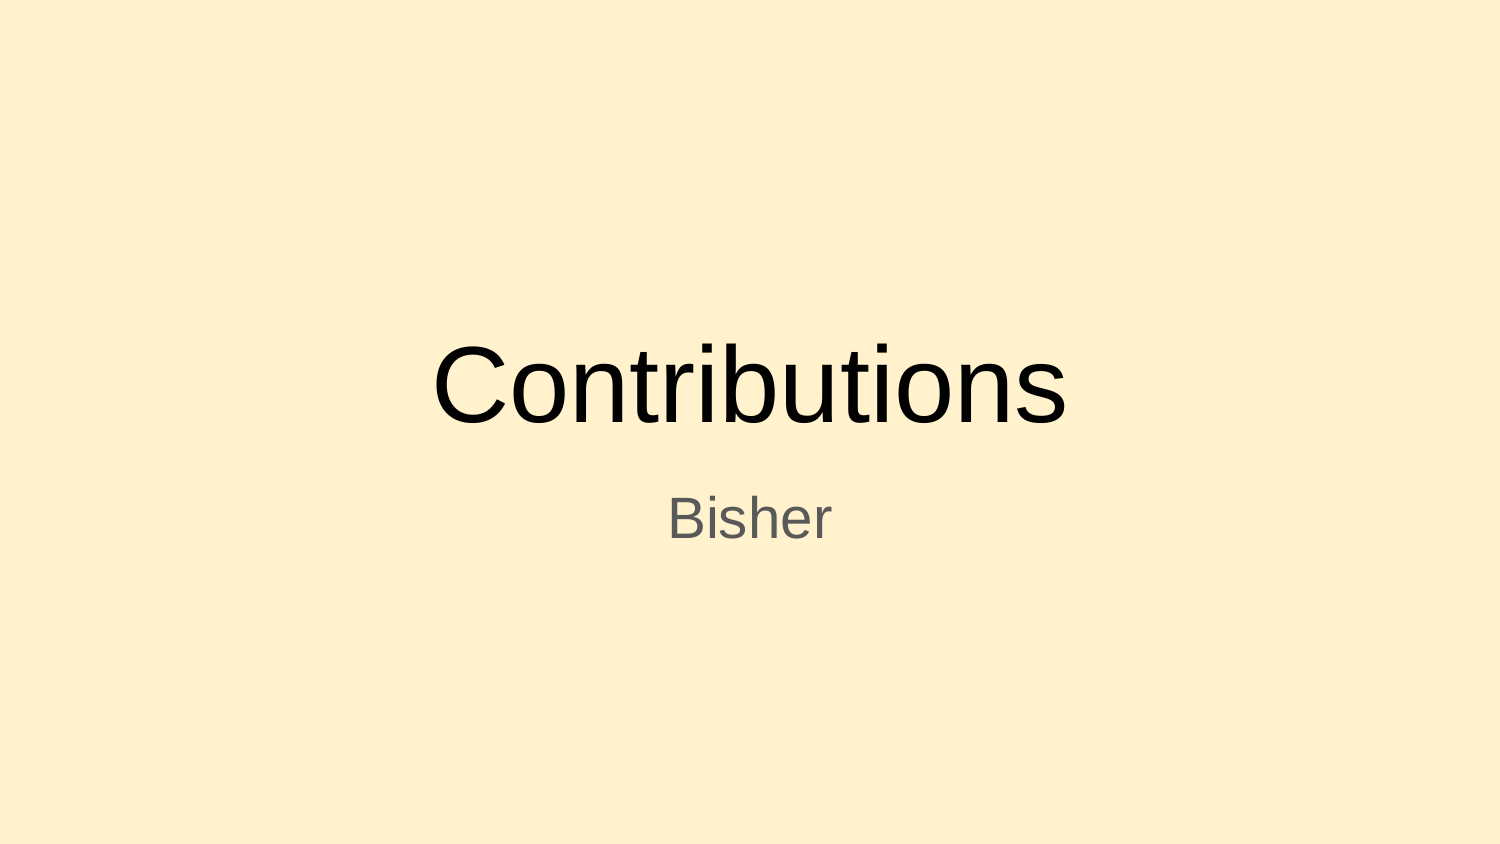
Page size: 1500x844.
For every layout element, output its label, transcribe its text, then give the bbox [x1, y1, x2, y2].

title Contributions [51, 122, 1449, 459]
subtitle Bisher [51, 464, 1449, 595]
